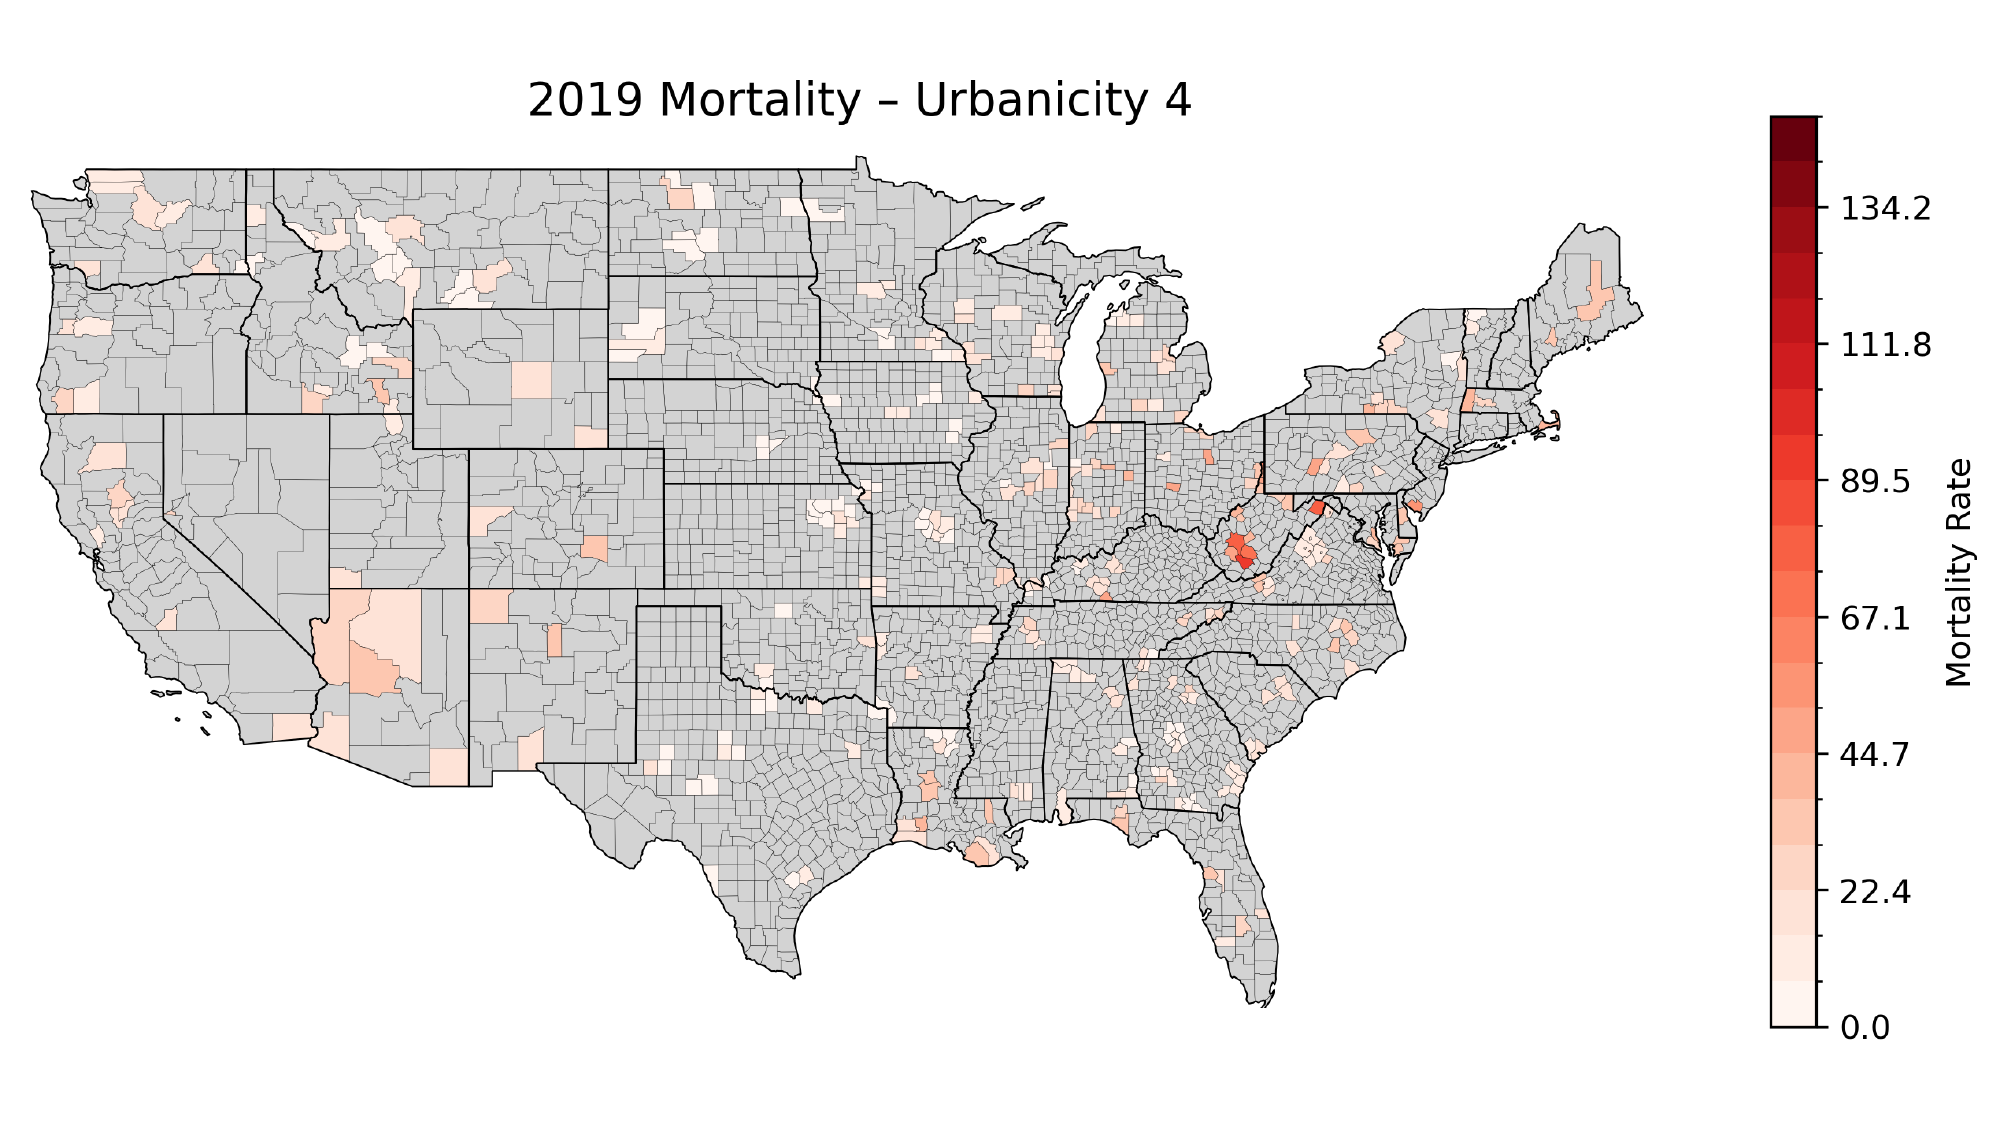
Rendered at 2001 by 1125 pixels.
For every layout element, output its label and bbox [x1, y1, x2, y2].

picture [0, 56, 2000, 1069]
